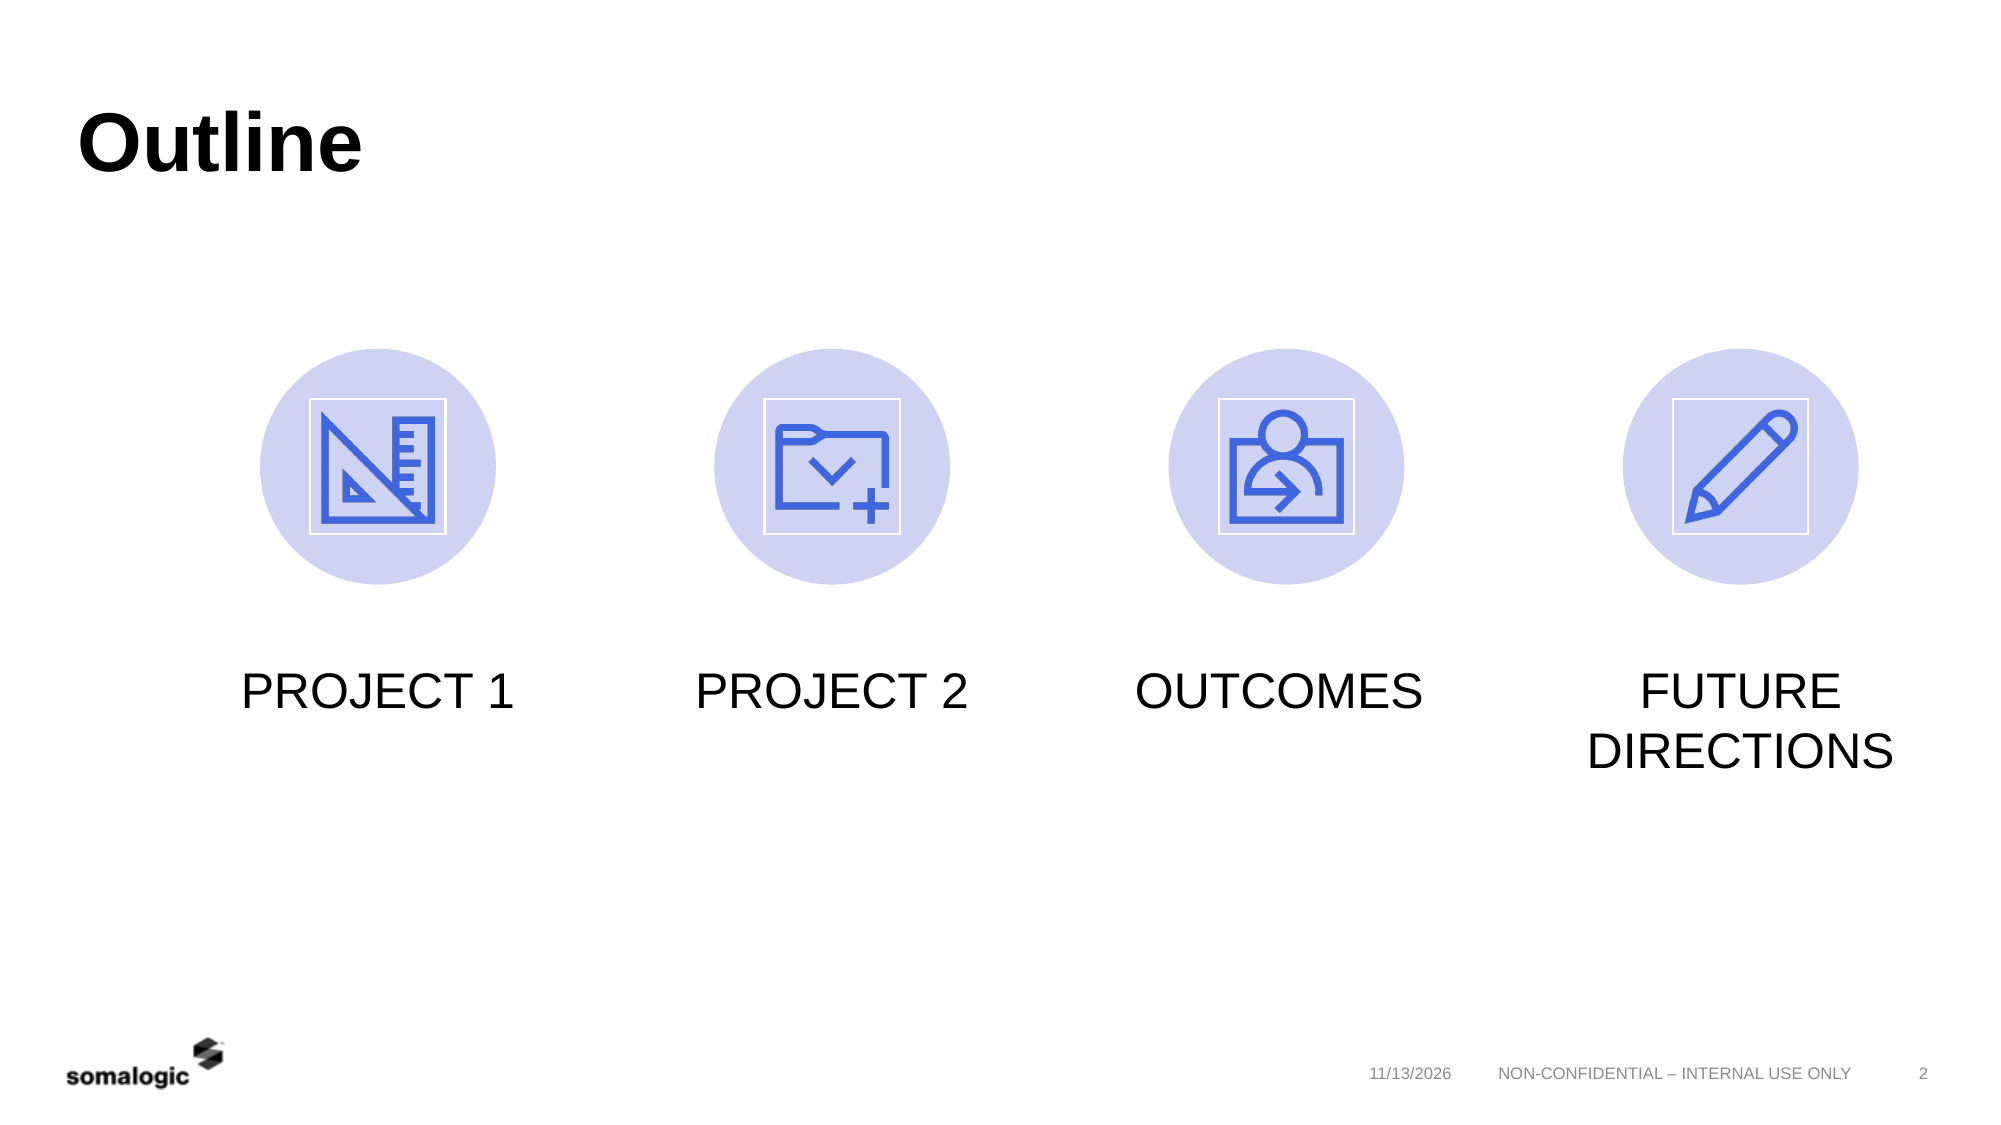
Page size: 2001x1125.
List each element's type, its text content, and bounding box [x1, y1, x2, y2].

slide_number 2 [1883, 1042, 1944, 1103]
picture [66, 1037, 225, 1090]
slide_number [1016, 1042, 1467, 1103]
title Outline [62, 92, 1938, 243]
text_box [180, 302, 1938, 823]
footer NON-CONFIDENTIAL – INTERNAL USE ONLY [1468, 1042, 1883, 1103]
